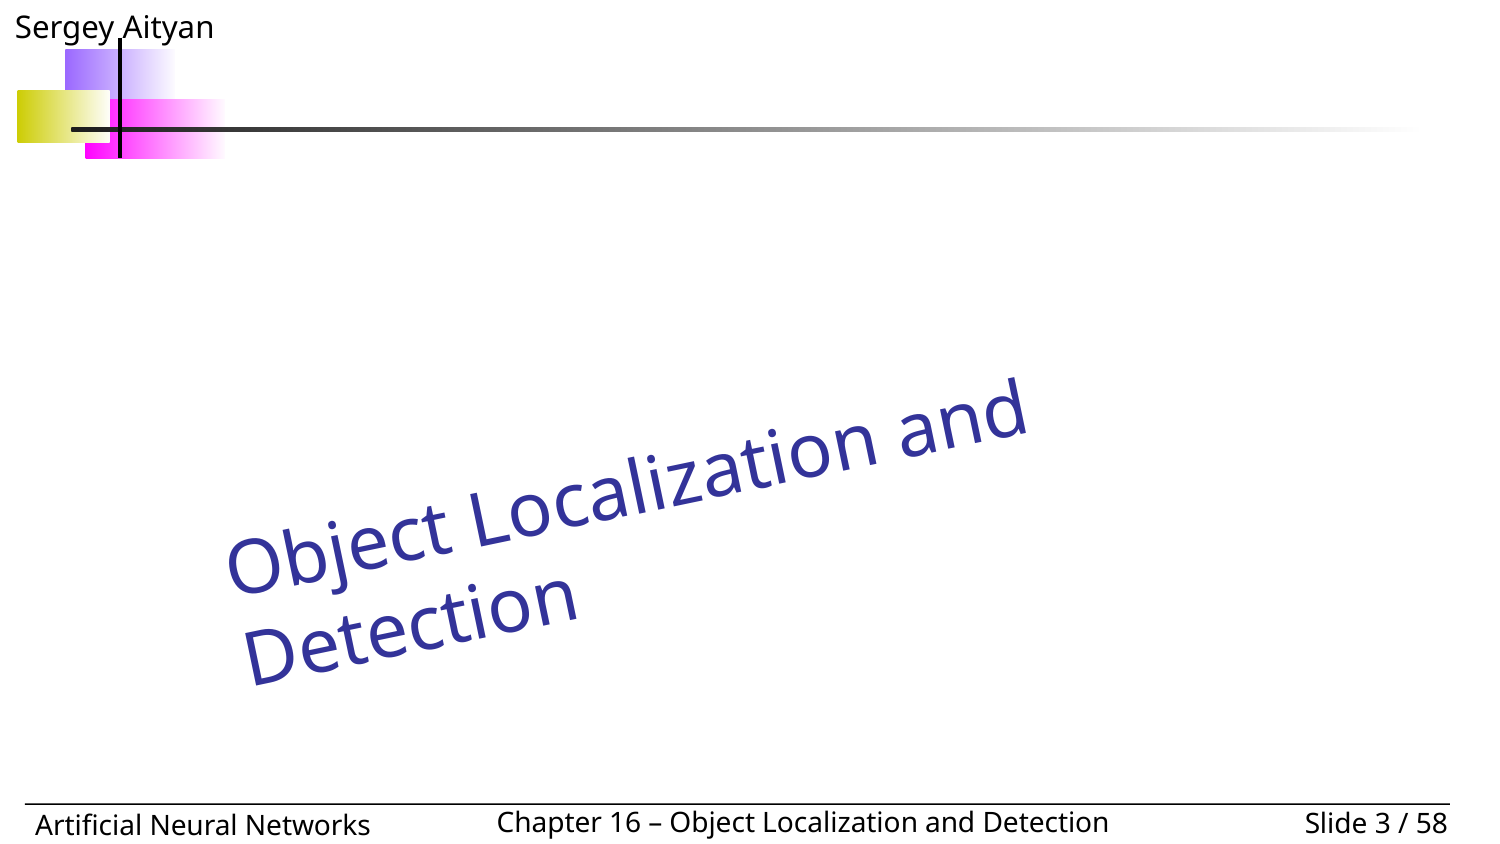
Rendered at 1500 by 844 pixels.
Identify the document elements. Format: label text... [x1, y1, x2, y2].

text_box Object Localization and Detection [200, 284, 1374, 712]
